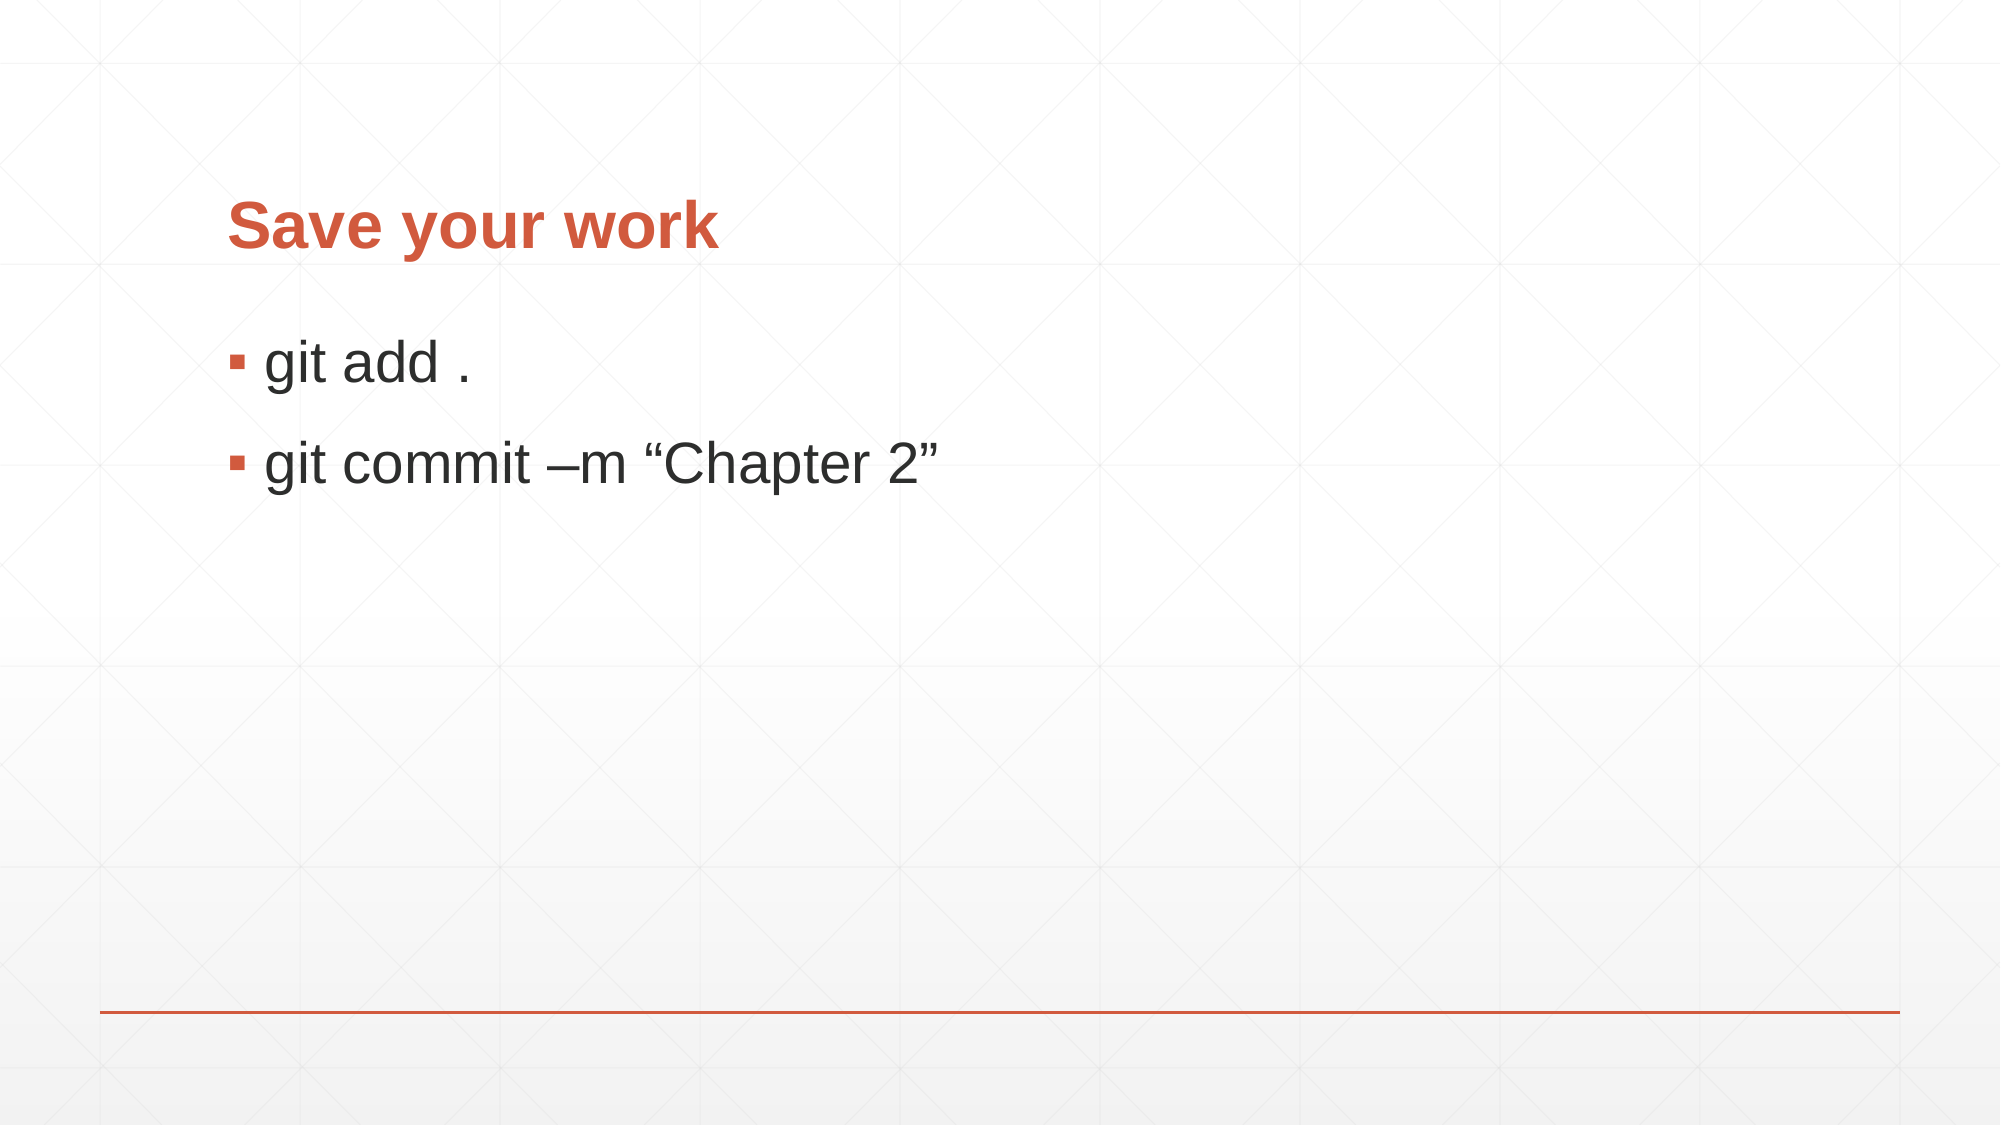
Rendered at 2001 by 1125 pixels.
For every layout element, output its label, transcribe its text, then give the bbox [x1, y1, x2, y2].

list git add . git commit –m “Chapter 2” [212, 324, 1788, 950]
title Save your work [212, 82, 1788, 271]
